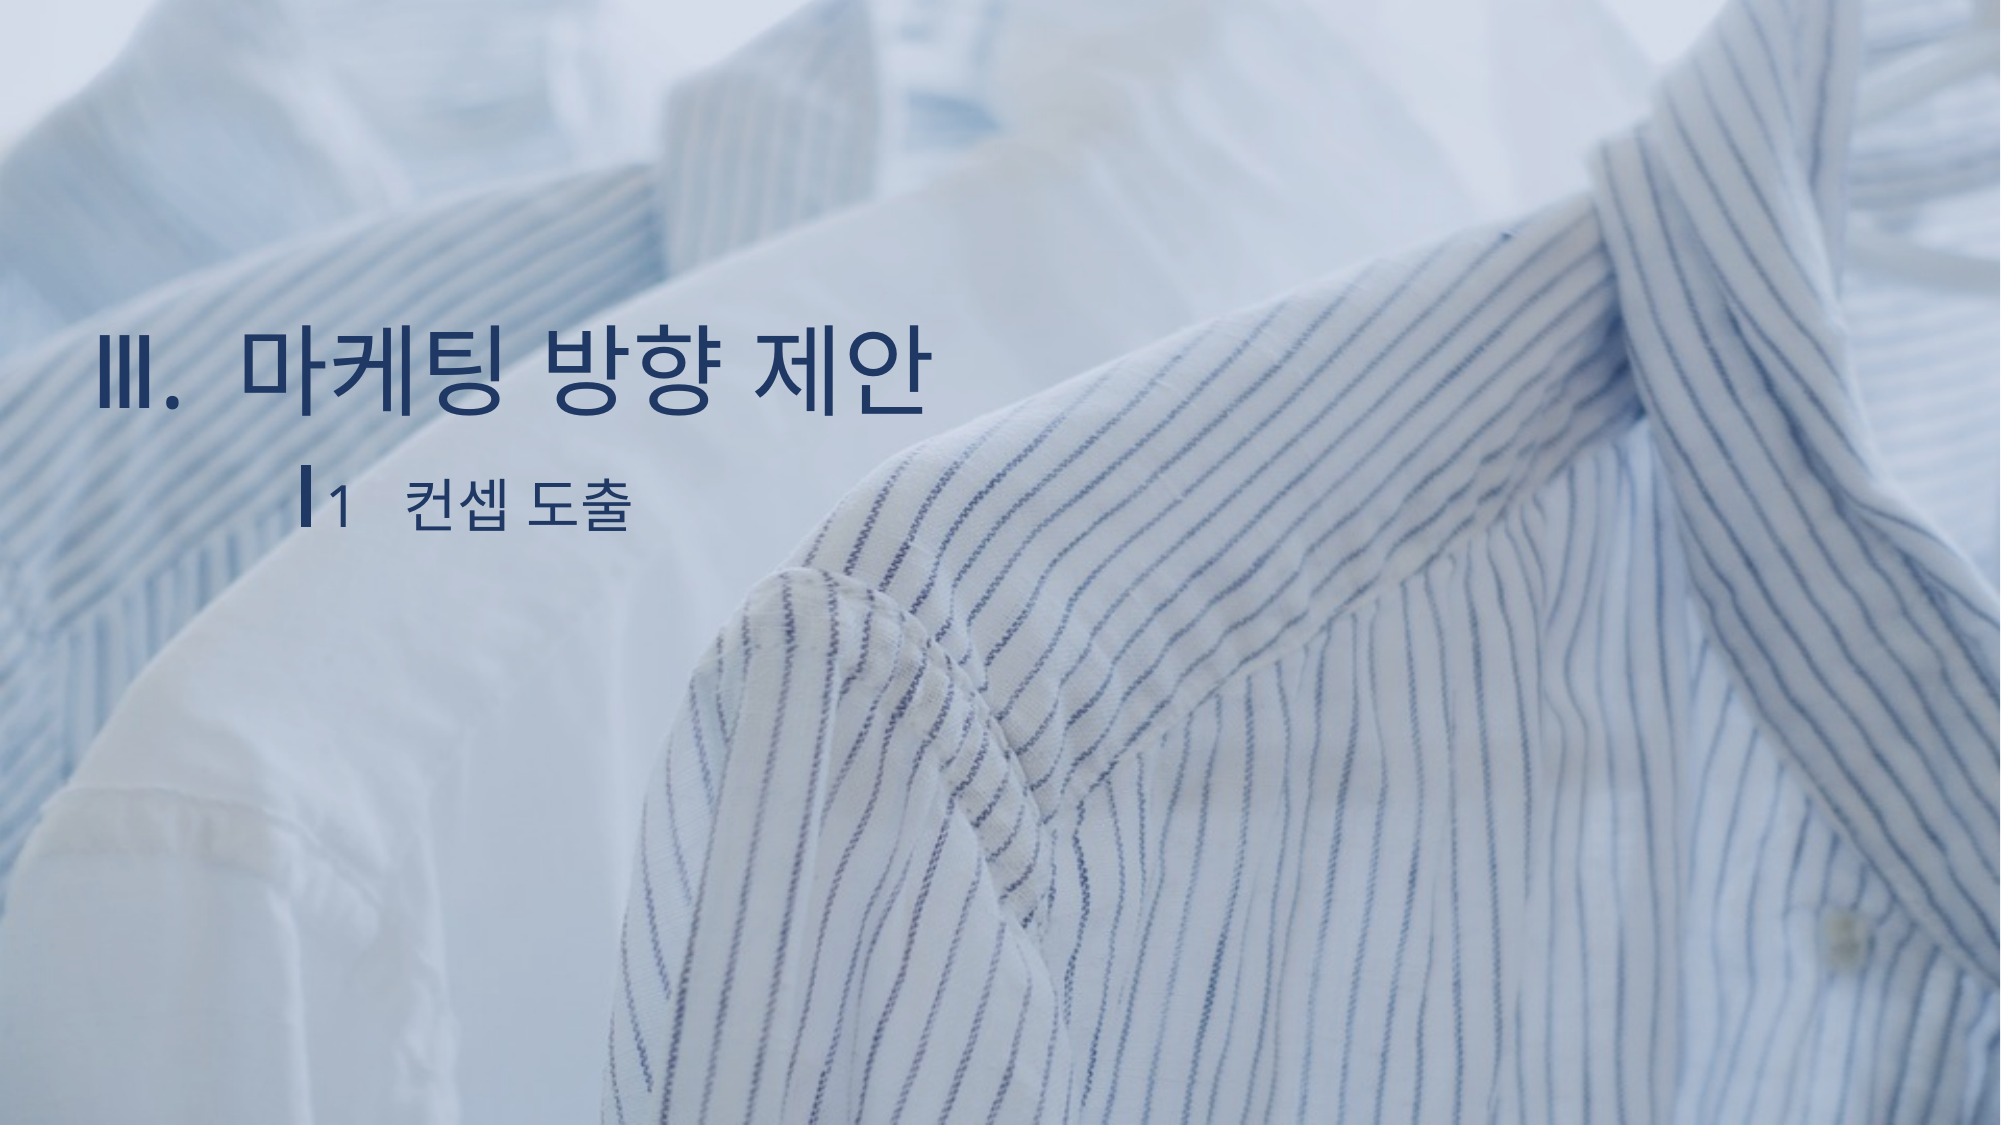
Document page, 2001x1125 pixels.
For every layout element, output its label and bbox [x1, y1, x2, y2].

text_box [0, 0, 2000, 1125]
text_box [75, 229, 1086, 538]
